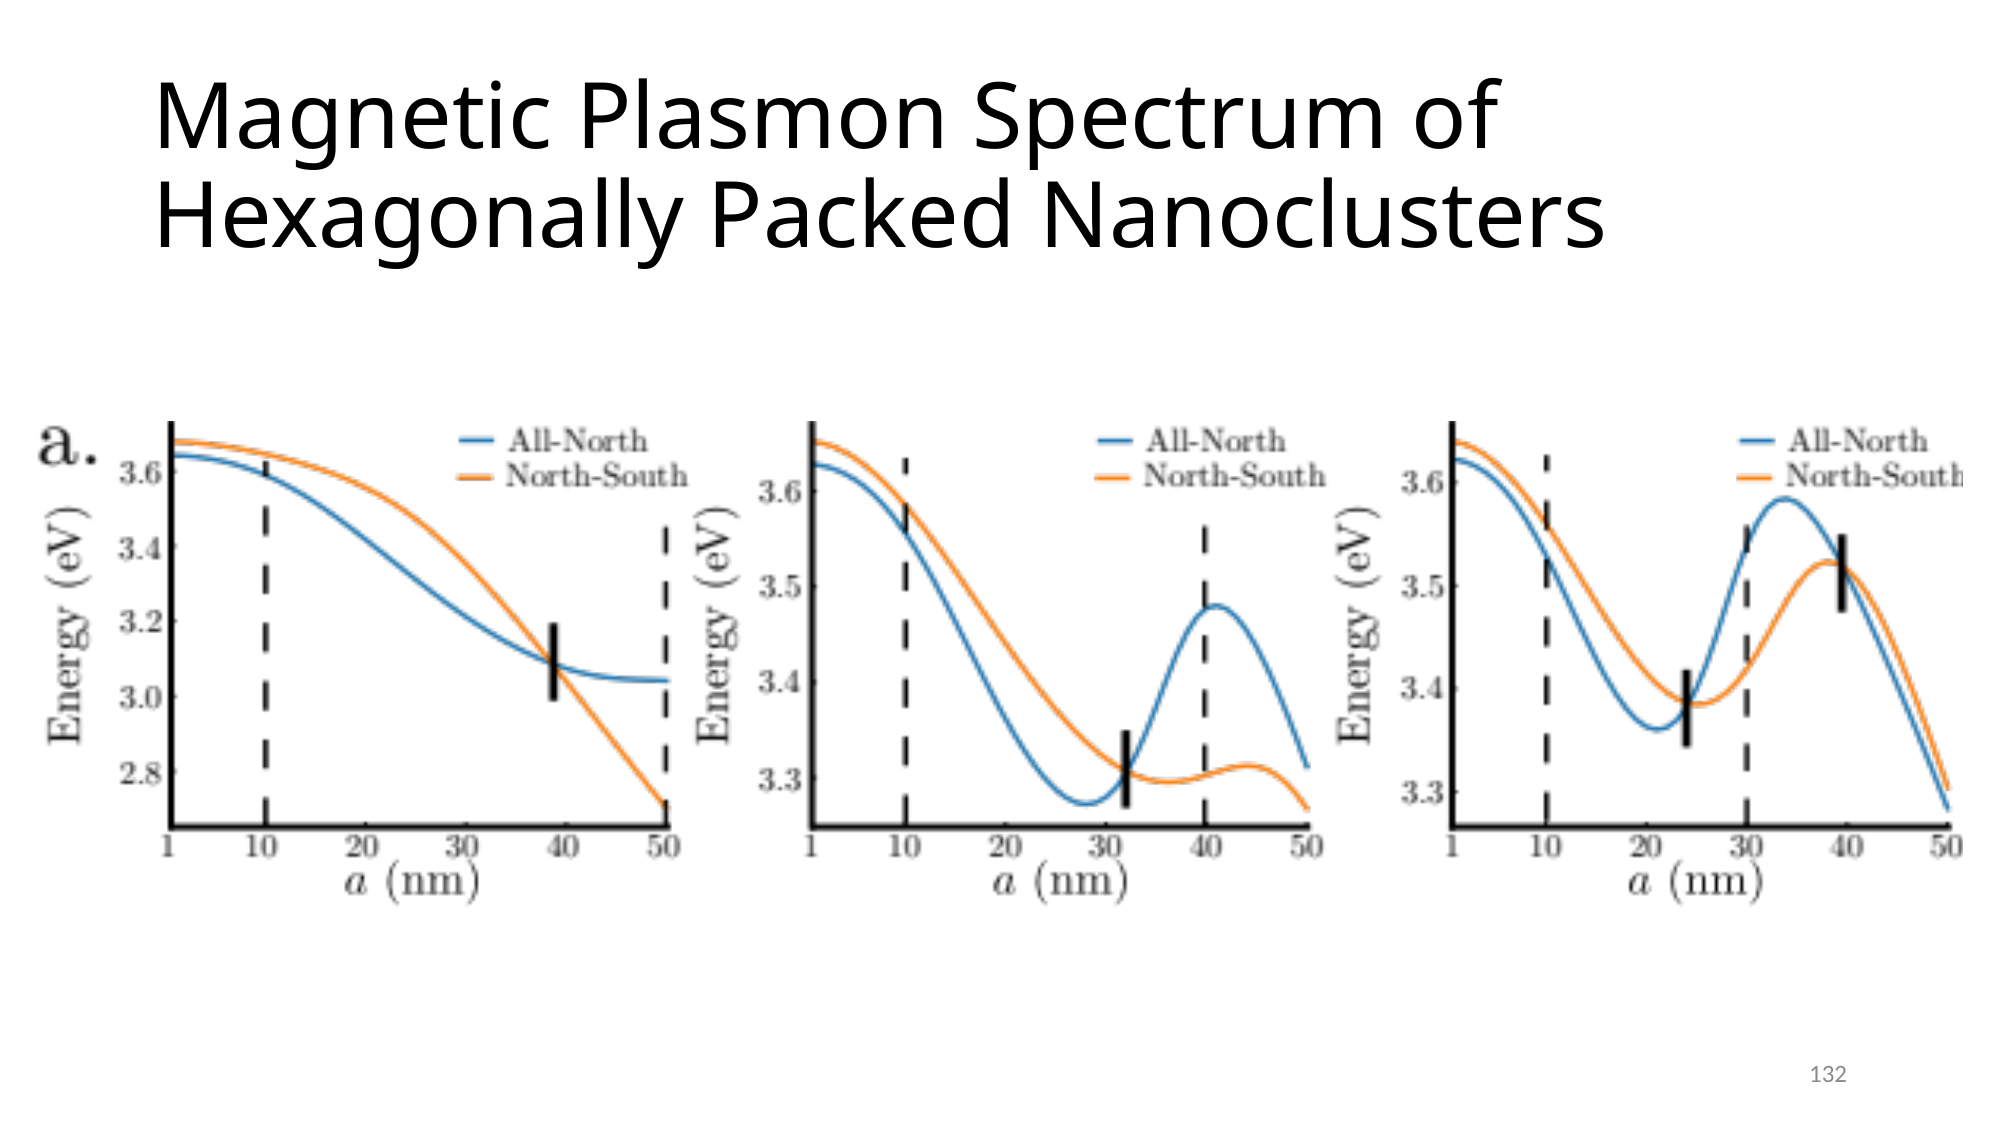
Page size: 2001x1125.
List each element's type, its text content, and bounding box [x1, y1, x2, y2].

picture [33, 421, 1963, 917]
slide_number 131 [1412, 1042, 1863, 1103]
title Magnetic Plasmon Spectrum of Hexagonally Packed Nanoclusters [137, 59, 1863, 278]
